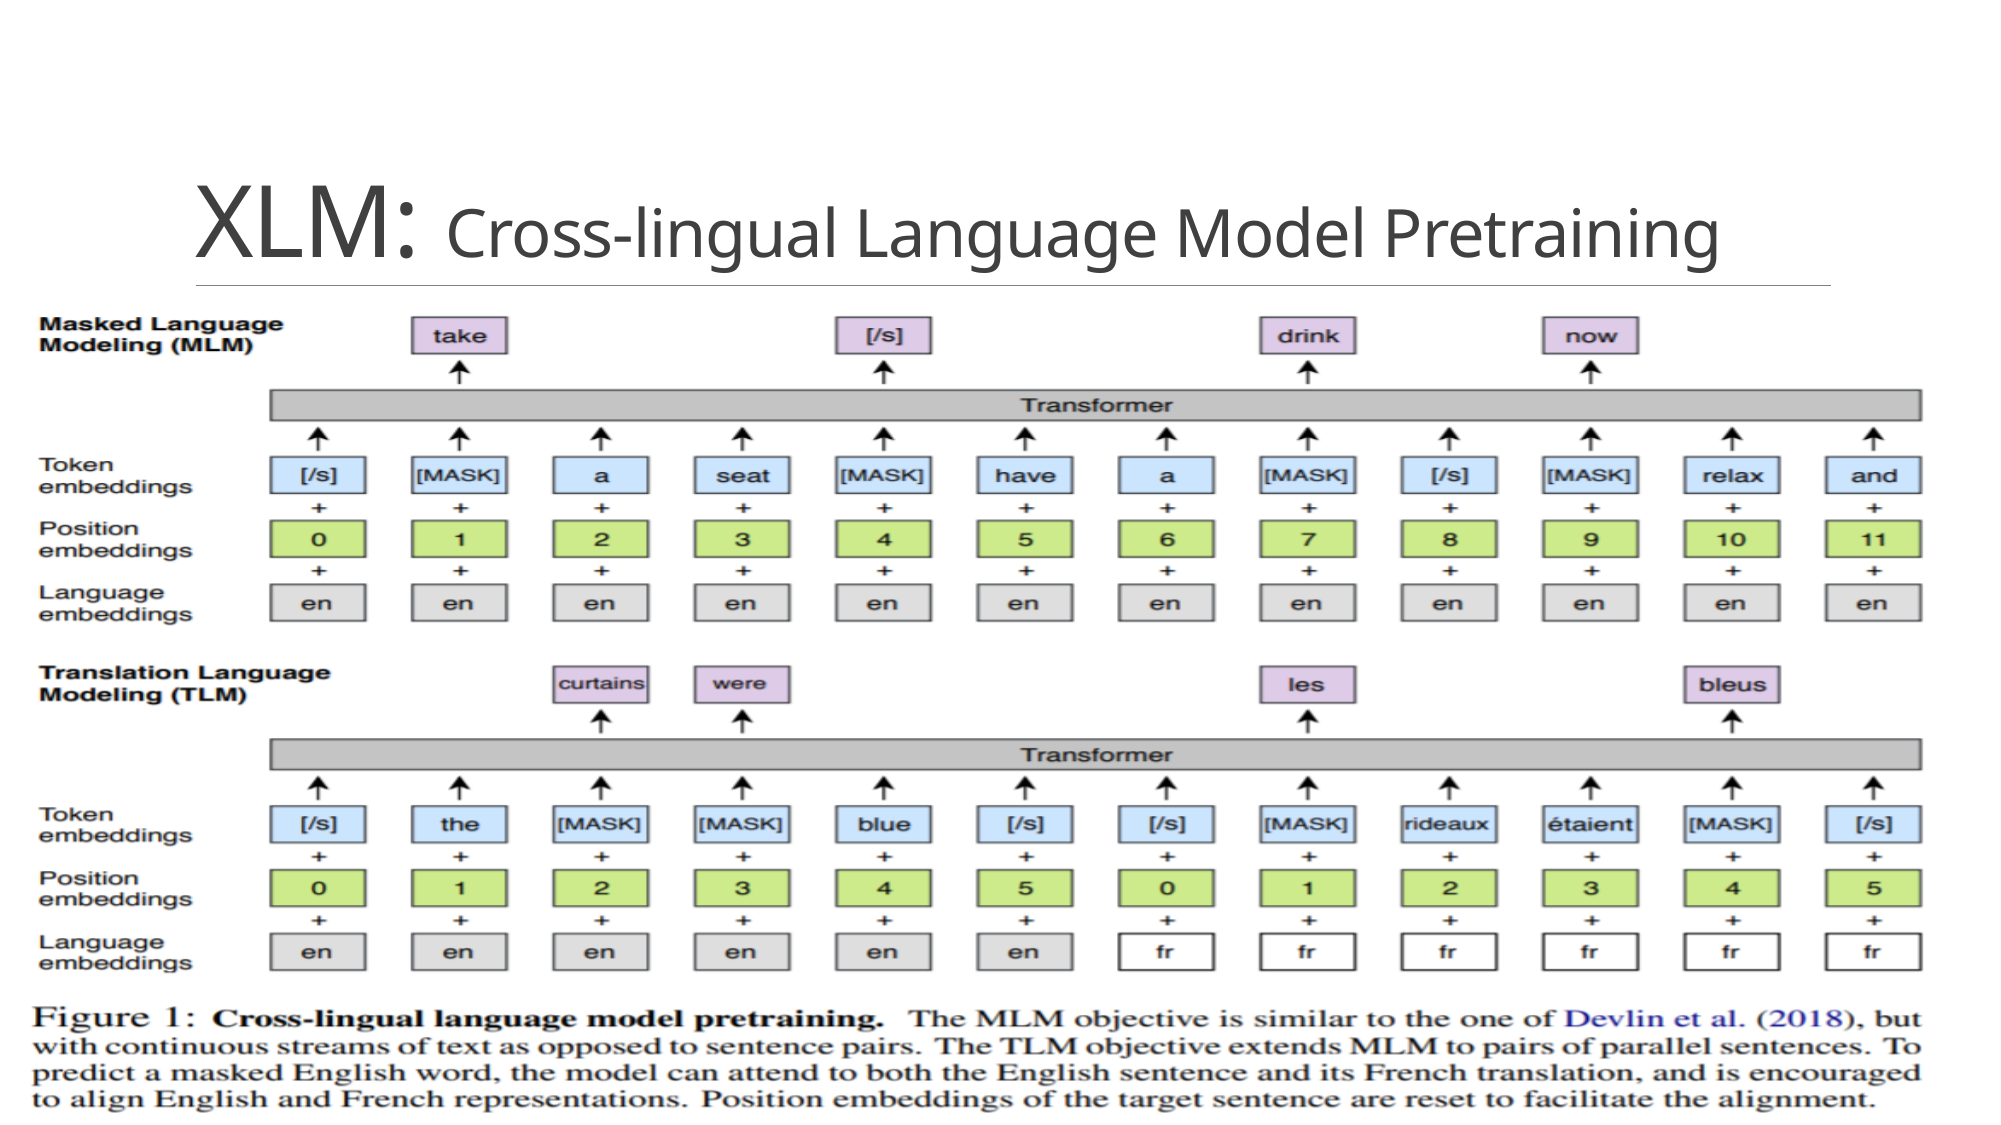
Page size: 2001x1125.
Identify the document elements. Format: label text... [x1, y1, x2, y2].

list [0, 304, 2000, 1125]
title XLM: Cross-lingual Language Model Pretraining [180, 47, 1830, 285]
